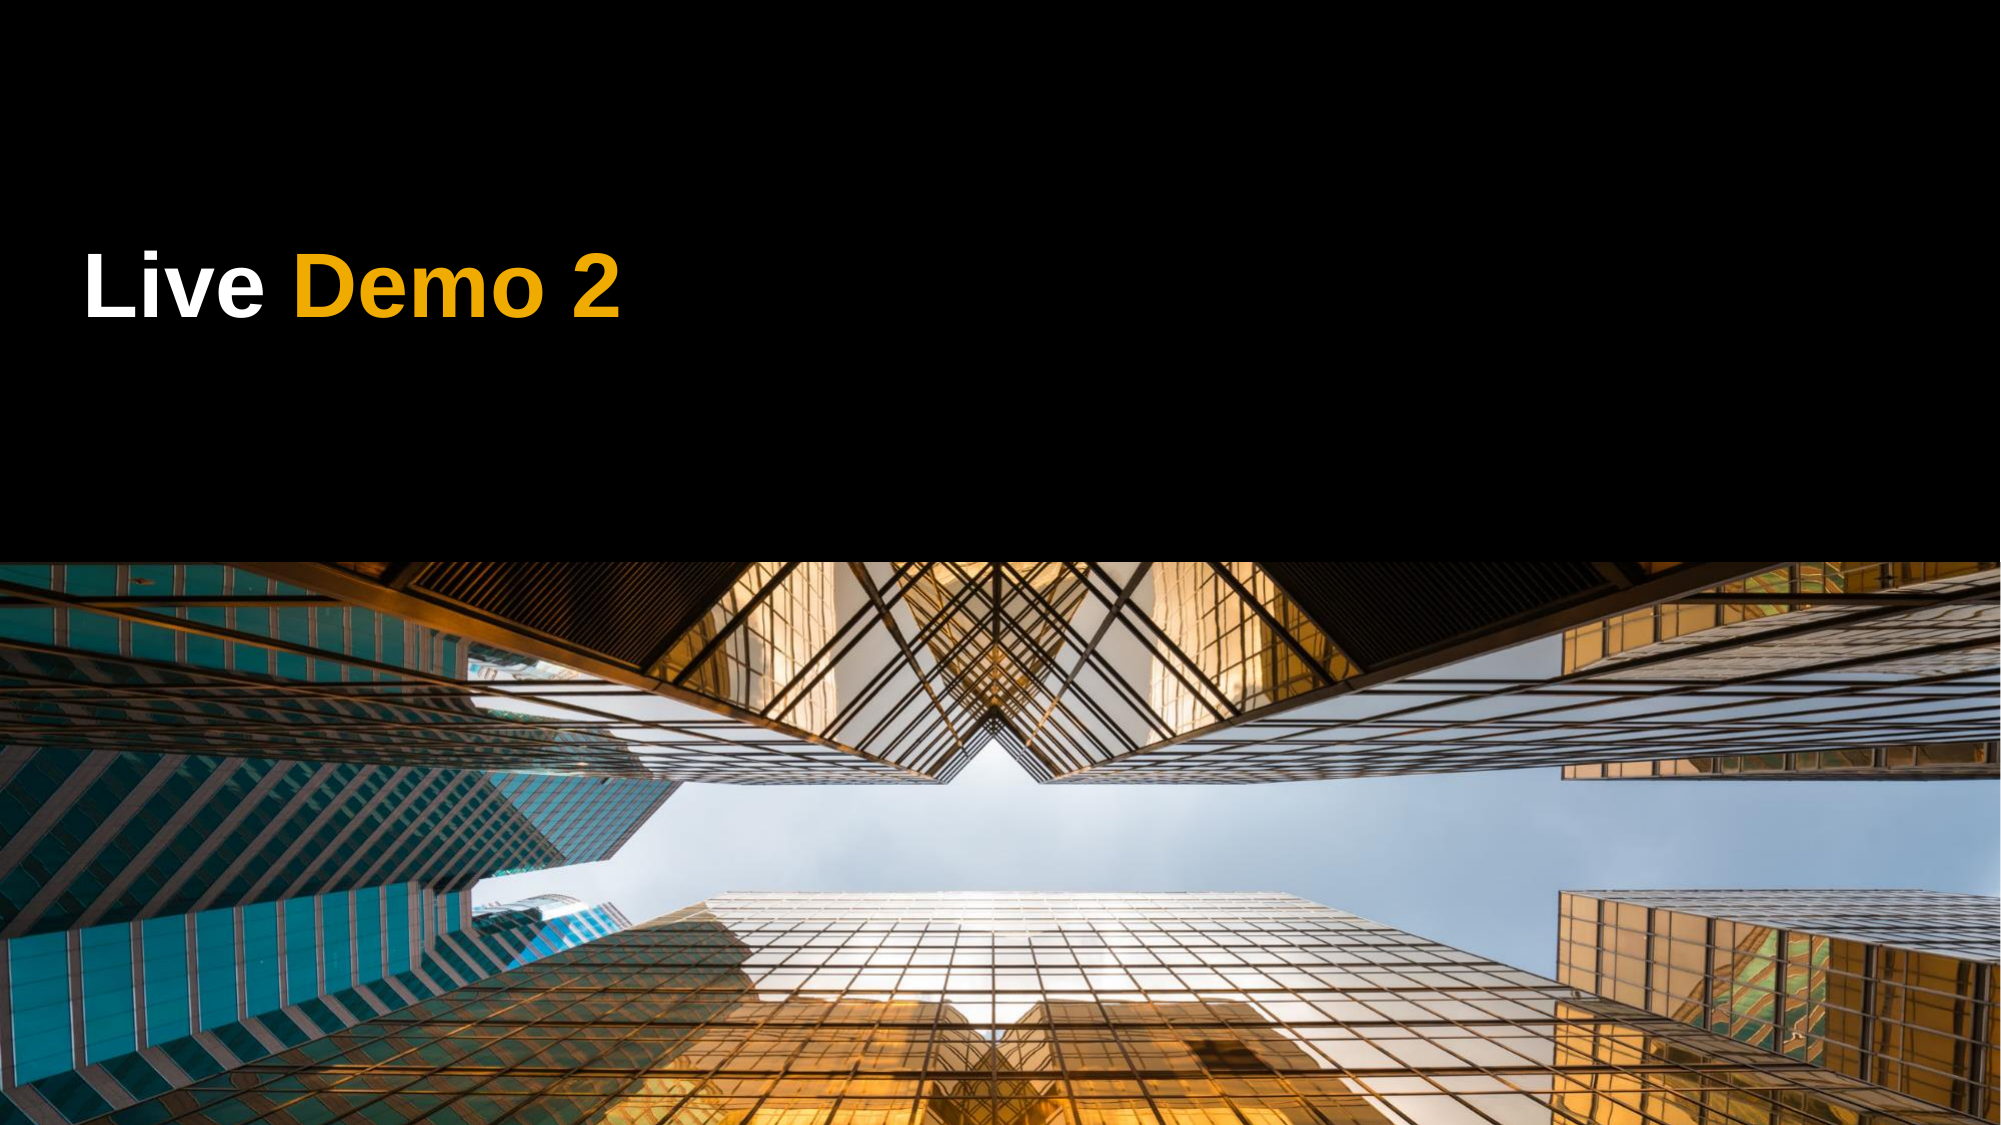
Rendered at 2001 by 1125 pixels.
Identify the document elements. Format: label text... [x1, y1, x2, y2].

title Live Demo 2 [82, 225, 1918, 337]
picture [0, 561, 2001, 1125]
